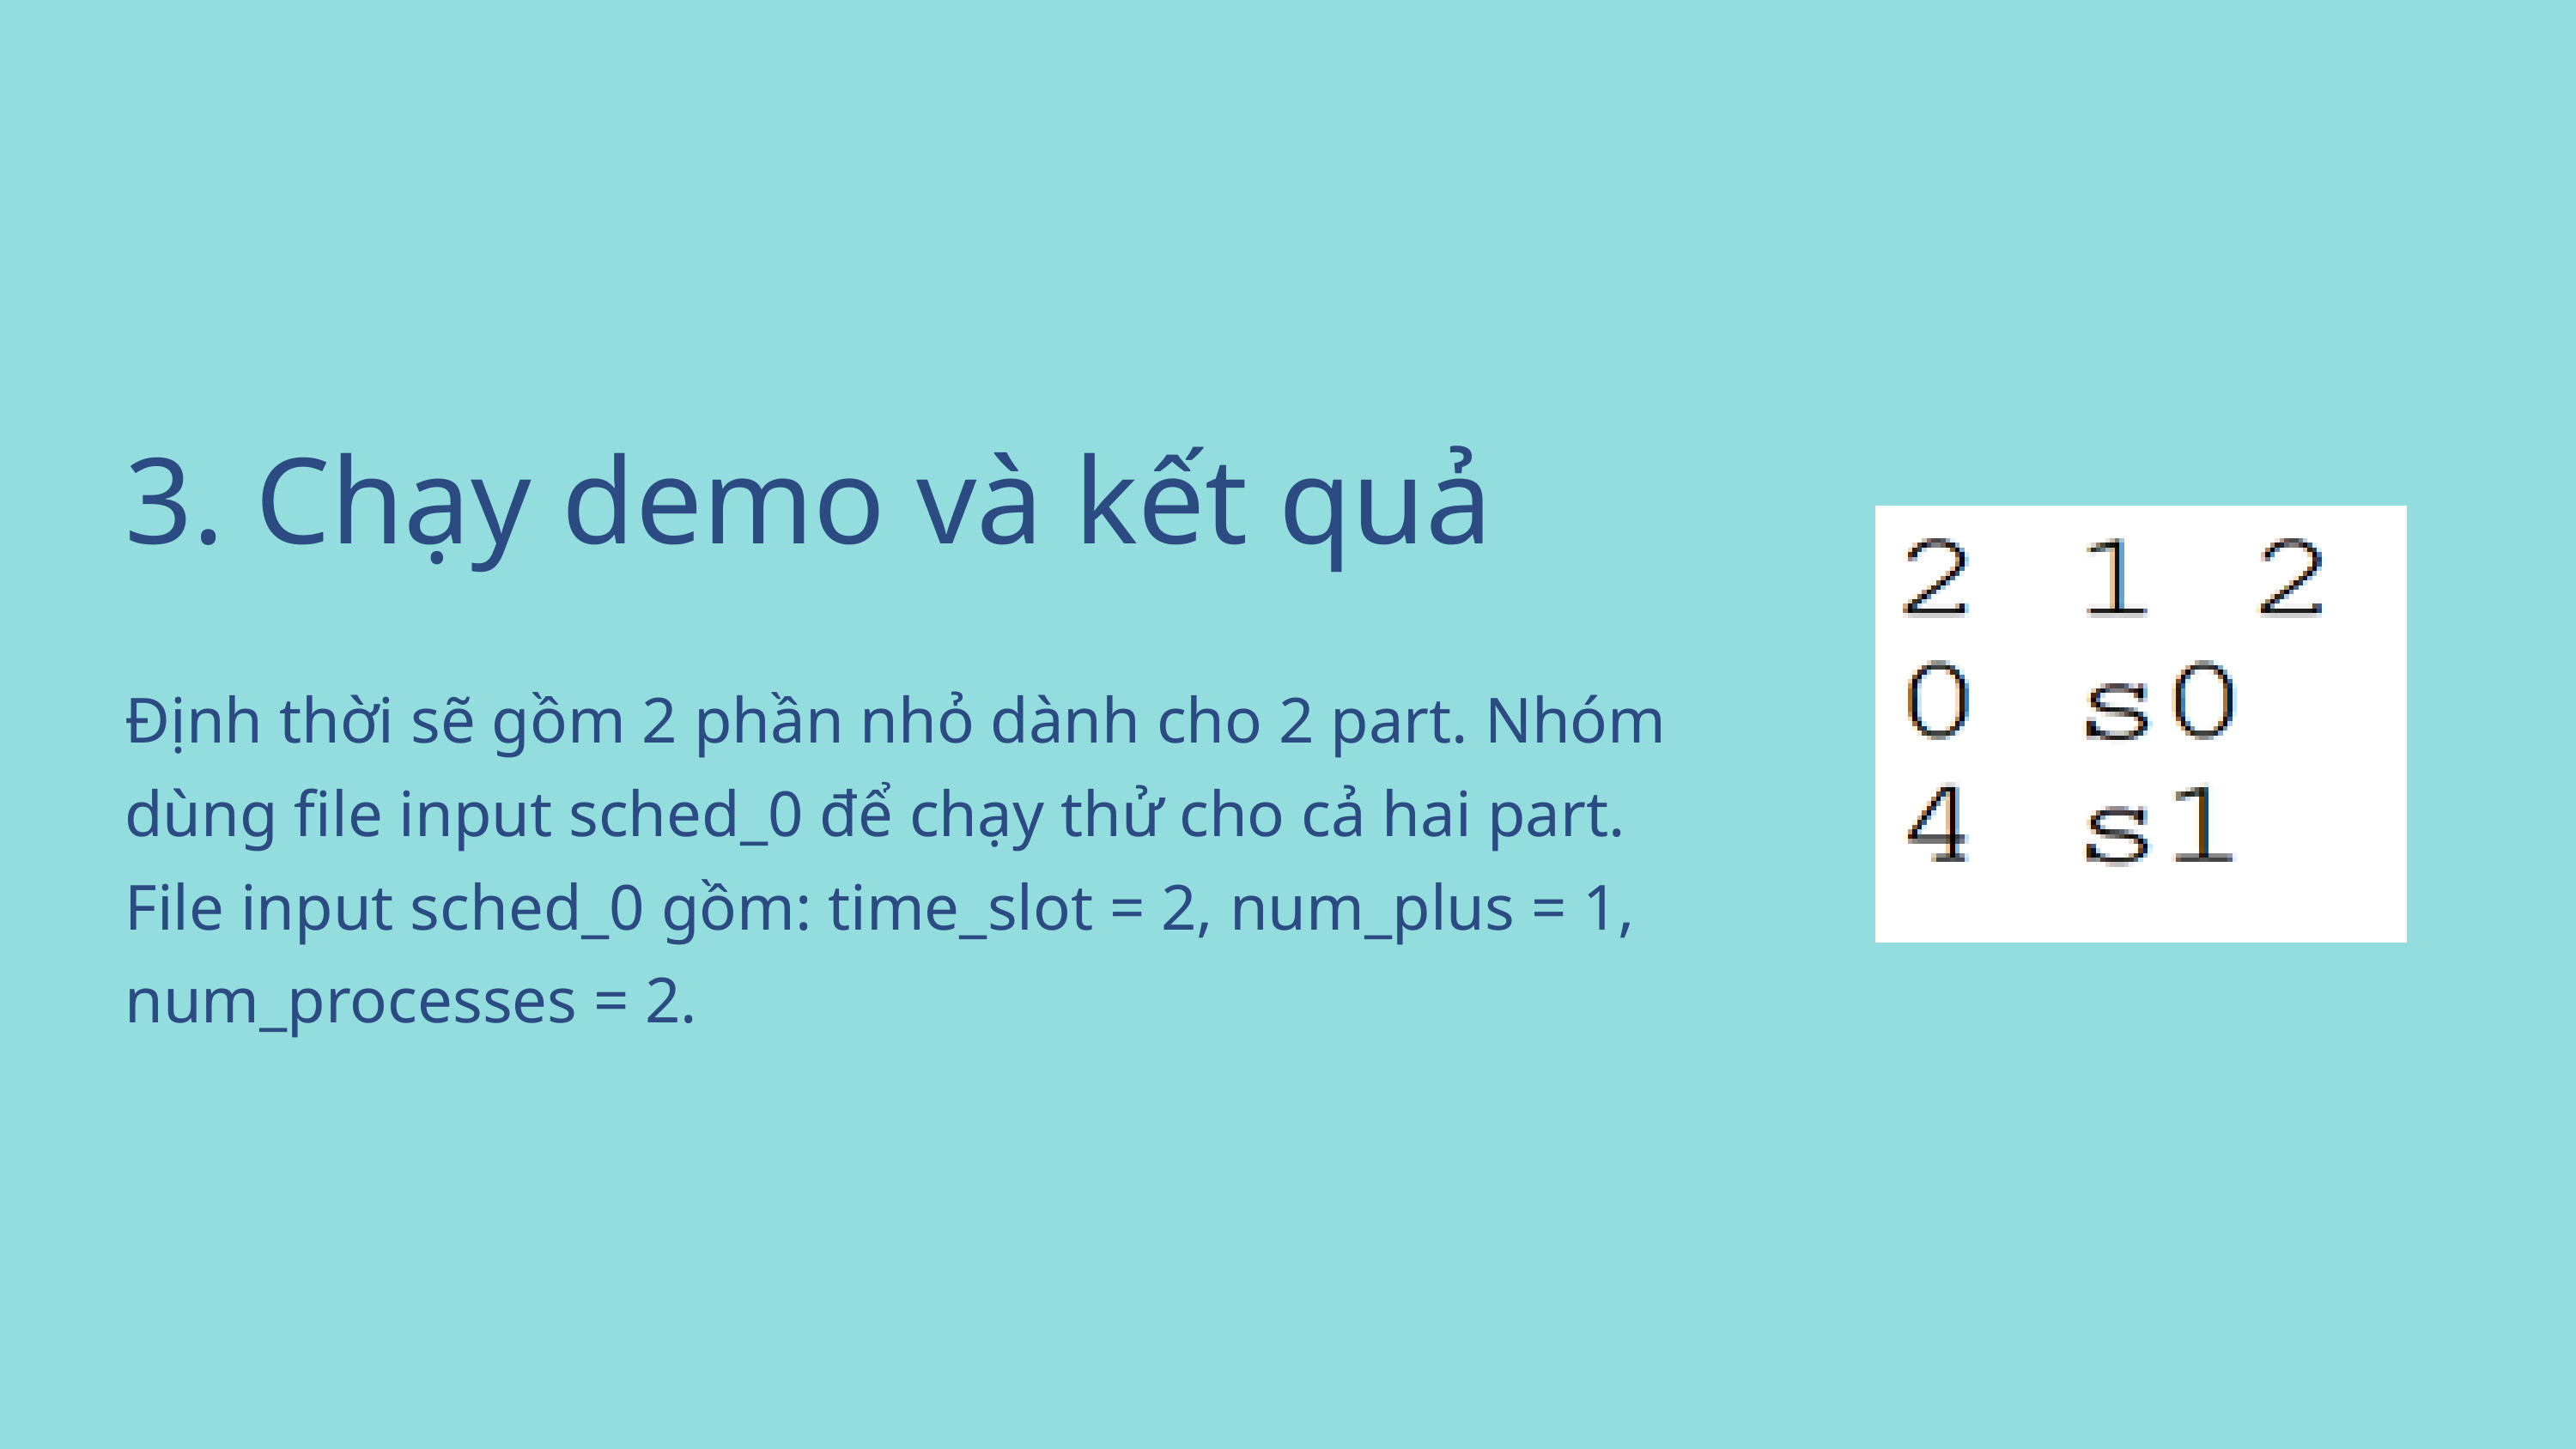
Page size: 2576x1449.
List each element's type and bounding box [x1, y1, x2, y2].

picture [1875, 506, 2407, 943]
text_box [125, 425, 1789, 1023]
